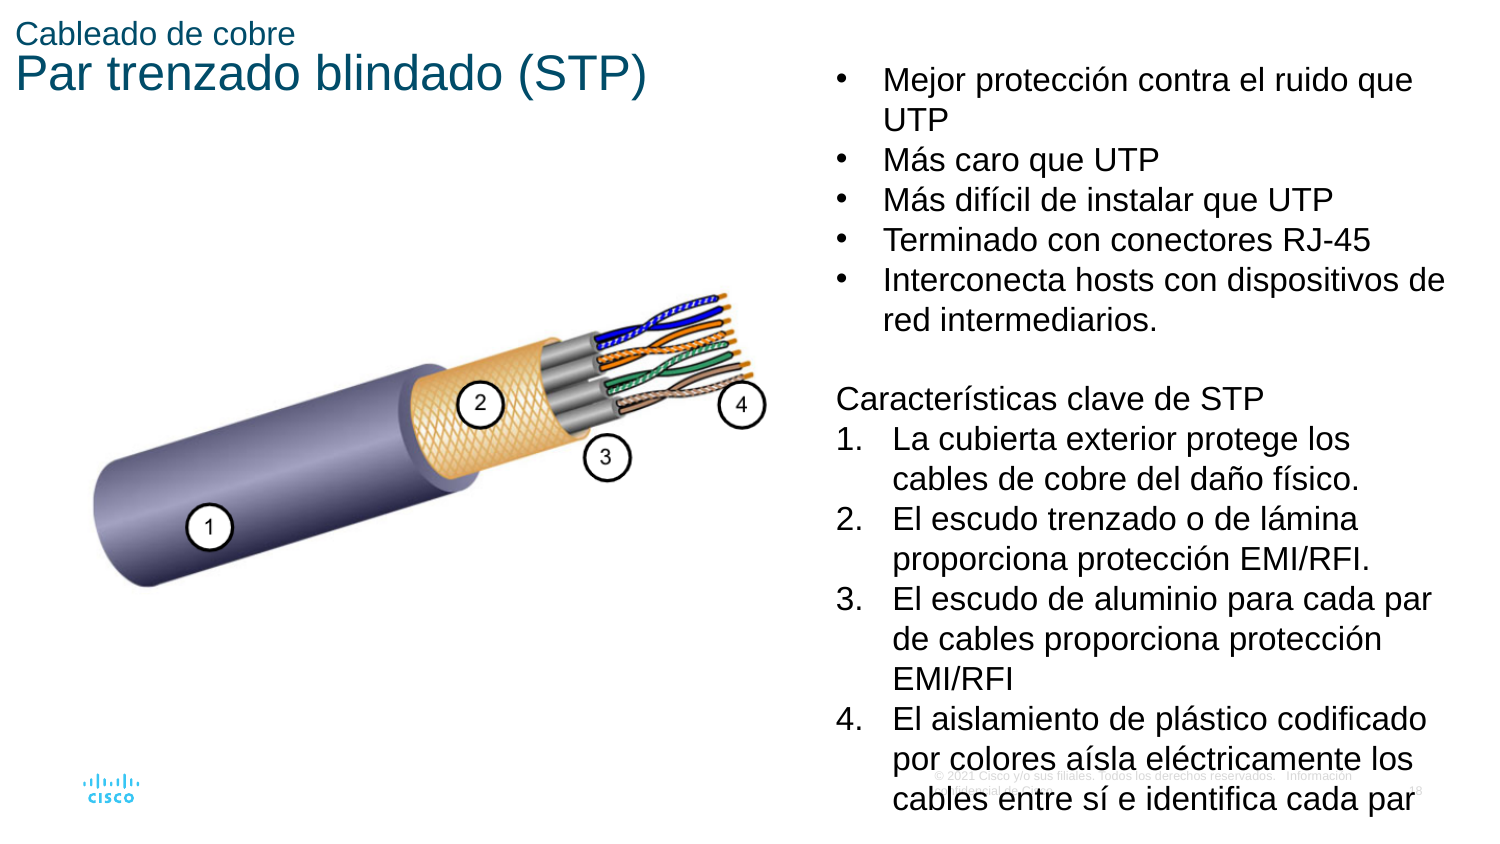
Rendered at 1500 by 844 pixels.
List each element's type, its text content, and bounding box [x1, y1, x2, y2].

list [76, 272, 798, 613]
text_box Mejor protección contra el ruido que UTP Más caro que UTP Más difícil de instalar que UTP Terminado con conectores RJ-45 Interconecta hosts con dispositivos de red intermediarios. Características clave de STP La cubierta exterior protege los cables de cobre del daño físico. El escudo trenzado o de lámina proporciona protección EMI/RFI. El escudo de aluminio para cada par de cables proporciona protección EMI/RFI El aislamiento de plástico codificado por colores aísla eléctricamente los cables entre sí e identifica cada par [820, 50, 1468, 844]
title Cableado de cobre Par trenzado blindado (STP) [0, 0, 1369, 121]
